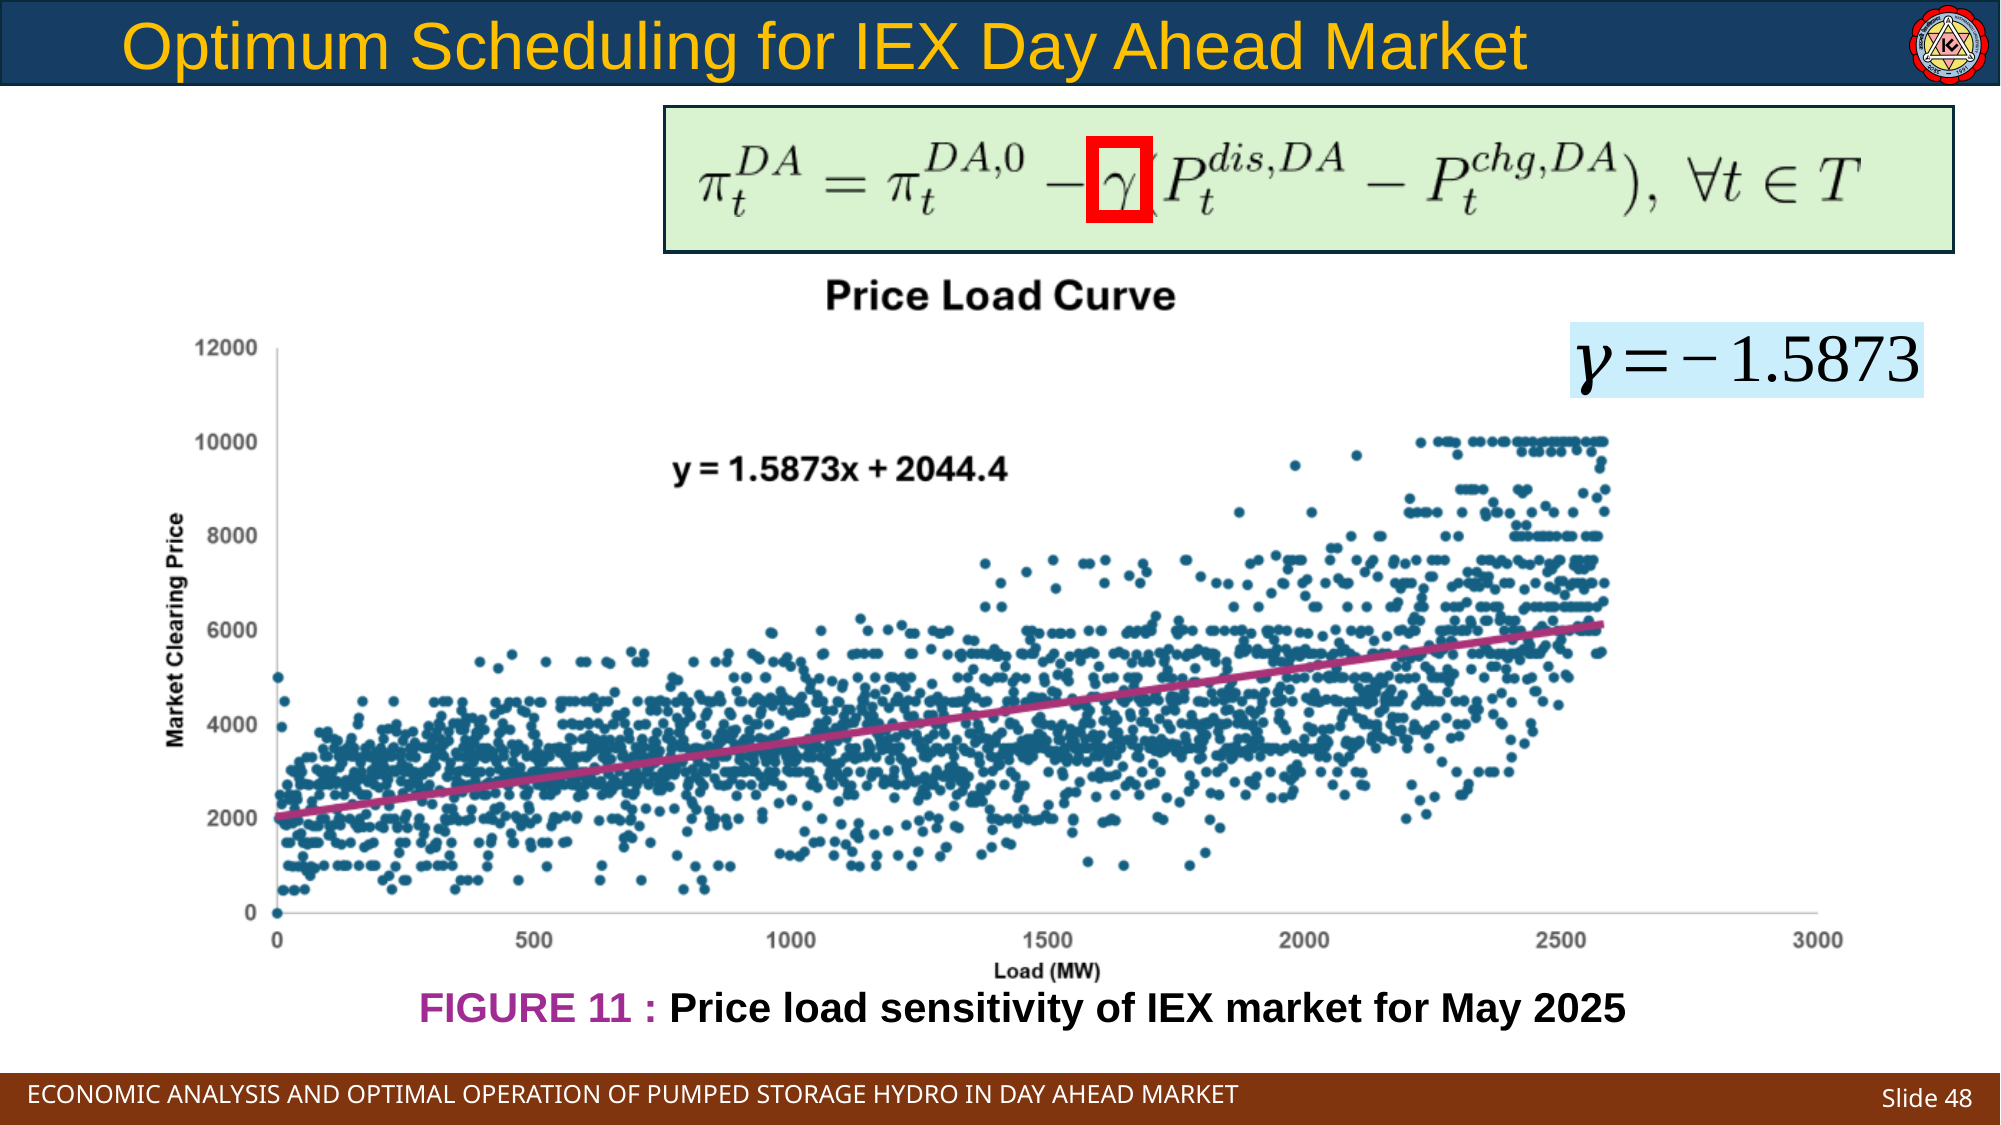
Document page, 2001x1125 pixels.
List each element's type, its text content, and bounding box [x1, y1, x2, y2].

title Optimum Scheduling for IEX Day Ahead Market [106, 11, 1832, 85]
picture [1909, 5, 1989, 85]
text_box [664, 105, 1954, 253]
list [138, 251, 1865, 1007]
text_box FIGURE 11 : Price load sensitivity of IEX market for May 2025 [404, 1007, 1693, 1038]
footer ECONOMIC ANALYSIS AND OPTIMAL OPERATION OF PUMPED STORAGE HYDRO IN DAY AHEAD MARKET [11, 1065, 1512, 1125]
slide_number Slide 48 [1538, 1069, 1989, 1125]
